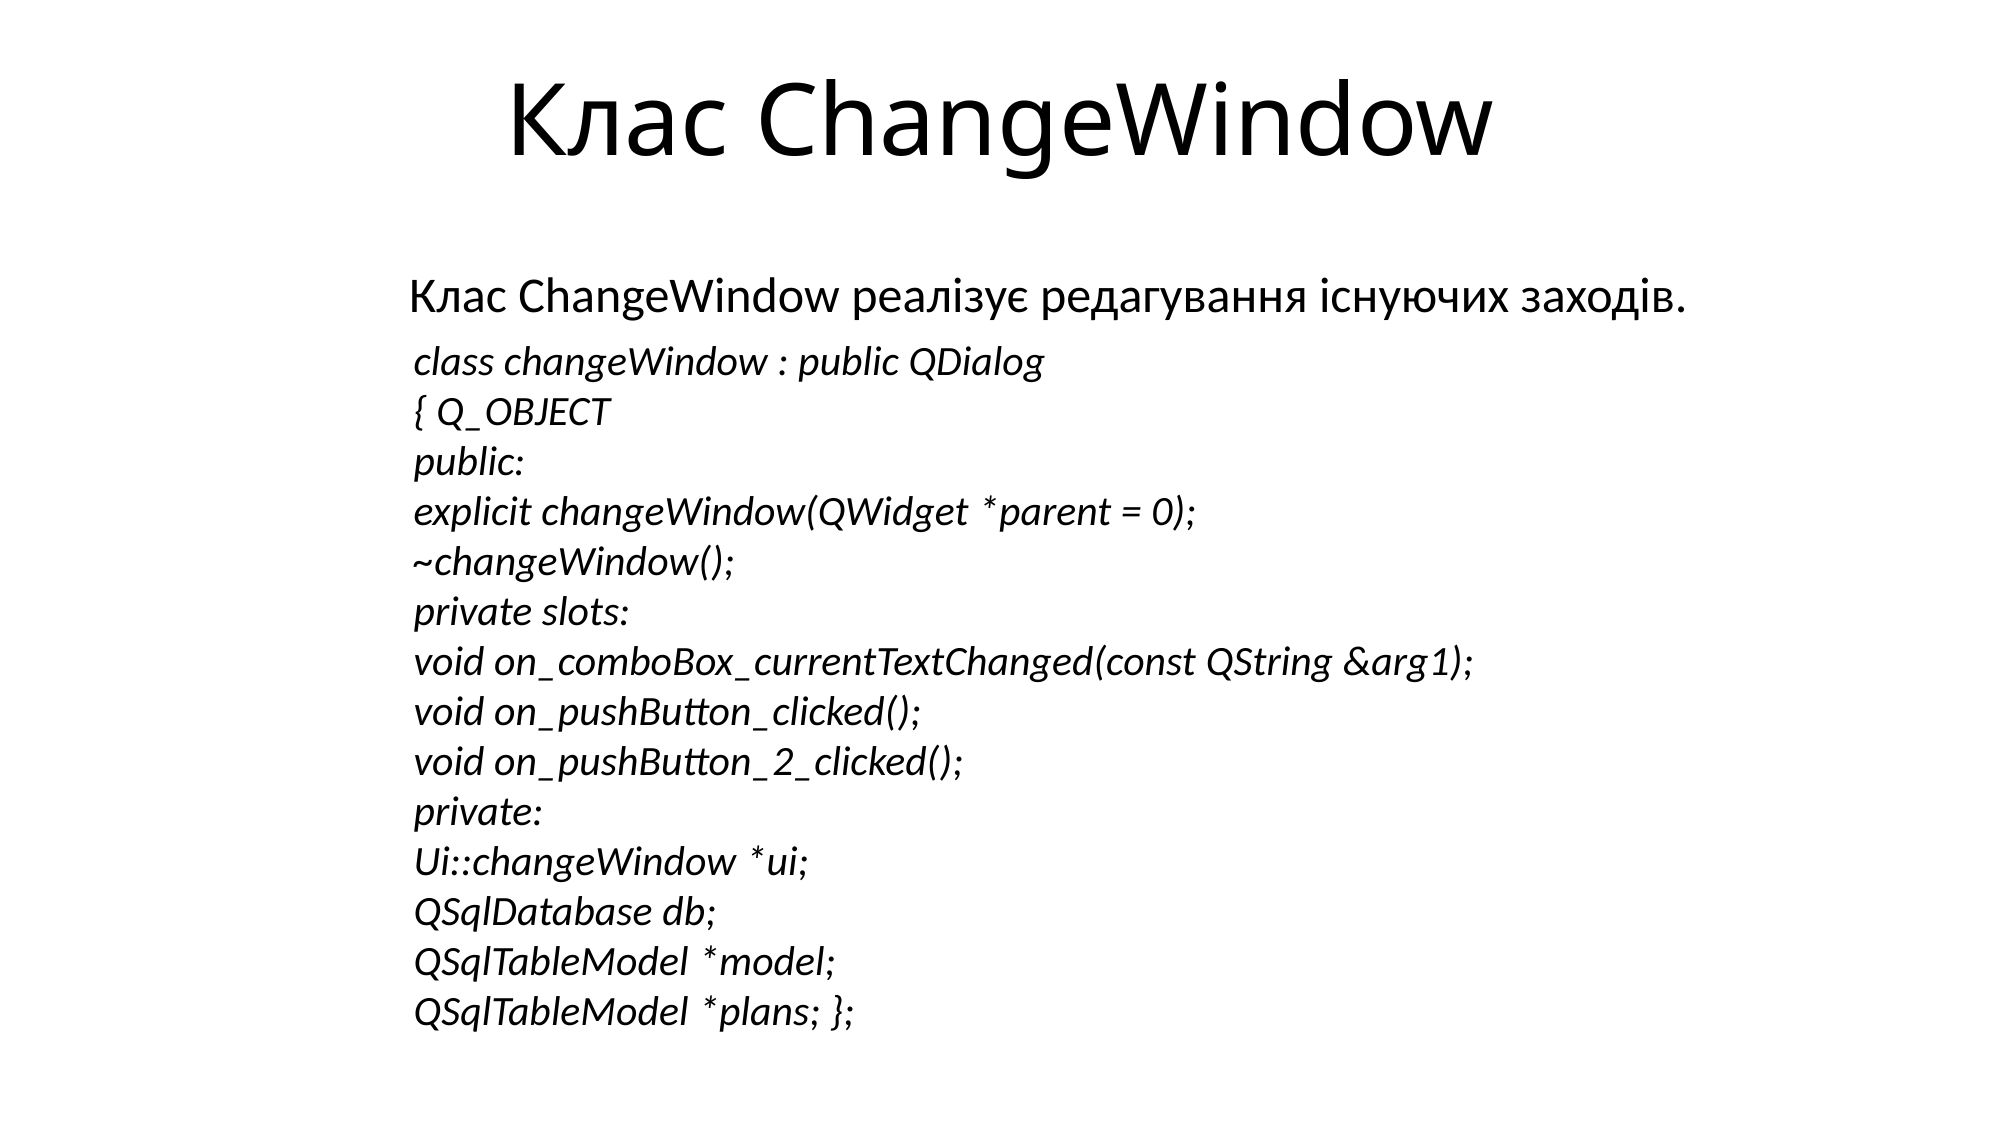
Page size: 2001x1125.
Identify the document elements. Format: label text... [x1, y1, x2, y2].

text_box class changeWindow : public QDialog { Q_OBJECT public: explicit changeWindow(QWidget *parent = 0); ~changeWindow(); private slots: void on_comboBox_currentTextChanged(const QString &arg1); void on_pushButton_clicked(); void on_pushButton_2_clicked(); private: Ui::changeWindow *ui; QSqlDatabase db; QSqlTableModel *model; QSqlTableModel *plans; }; [398, 330, 1499, 1042]
text_box Клас ChangeWindow реалізує редагування існуючих заходів. [394, 255, 1703, 330]
text_box Клас ChangeWindow [0, 48, 2000, 183]
